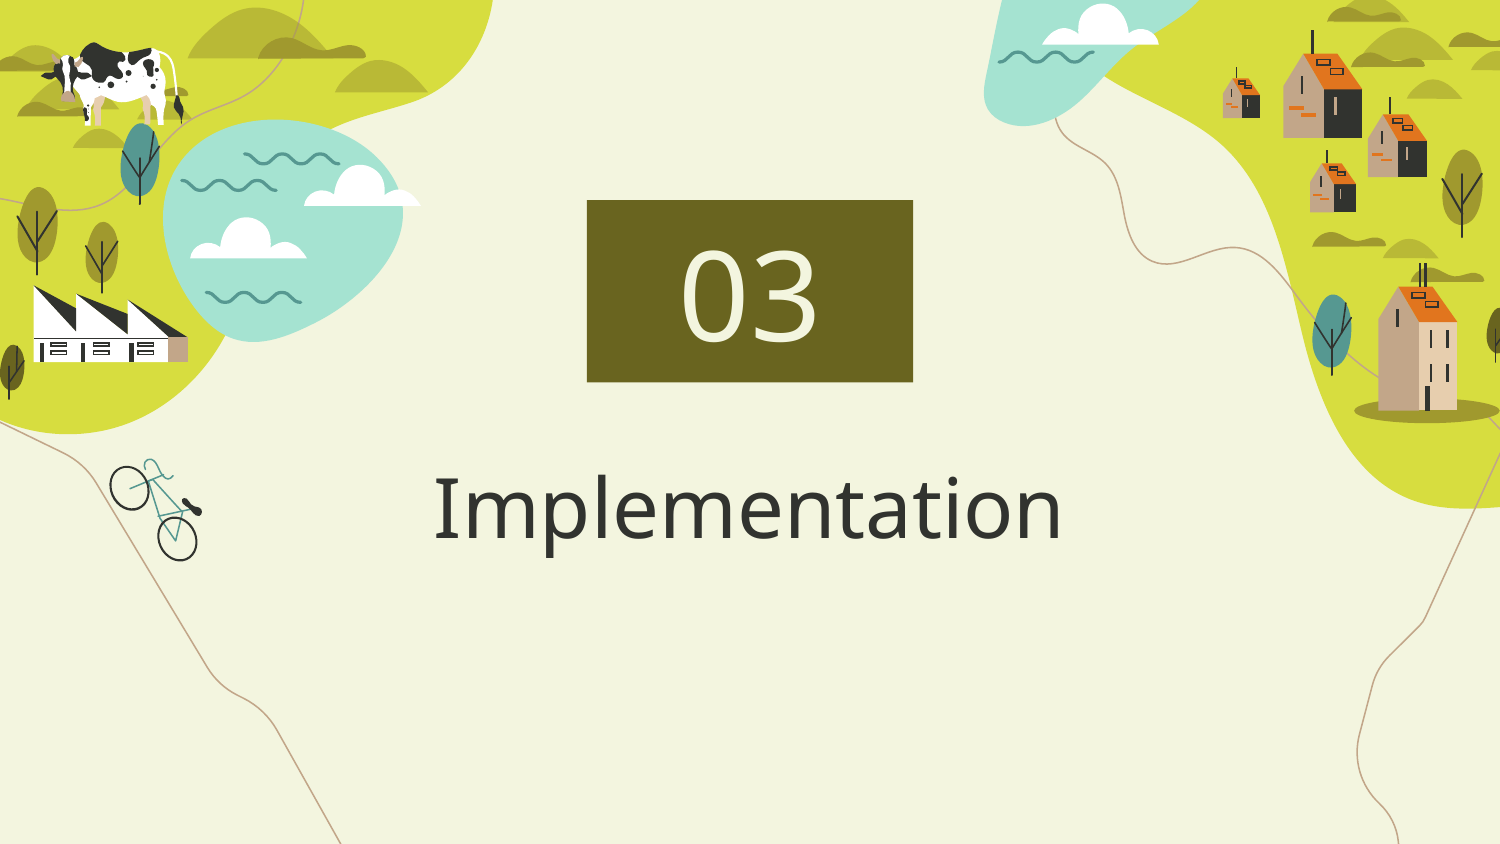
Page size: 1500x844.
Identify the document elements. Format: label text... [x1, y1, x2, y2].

title 03 [586, 200, 904, 383]
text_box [909, 0, 1500, 844]
title Implementation [555, 456, 904, 570]
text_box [0, 0, 550, 844]
